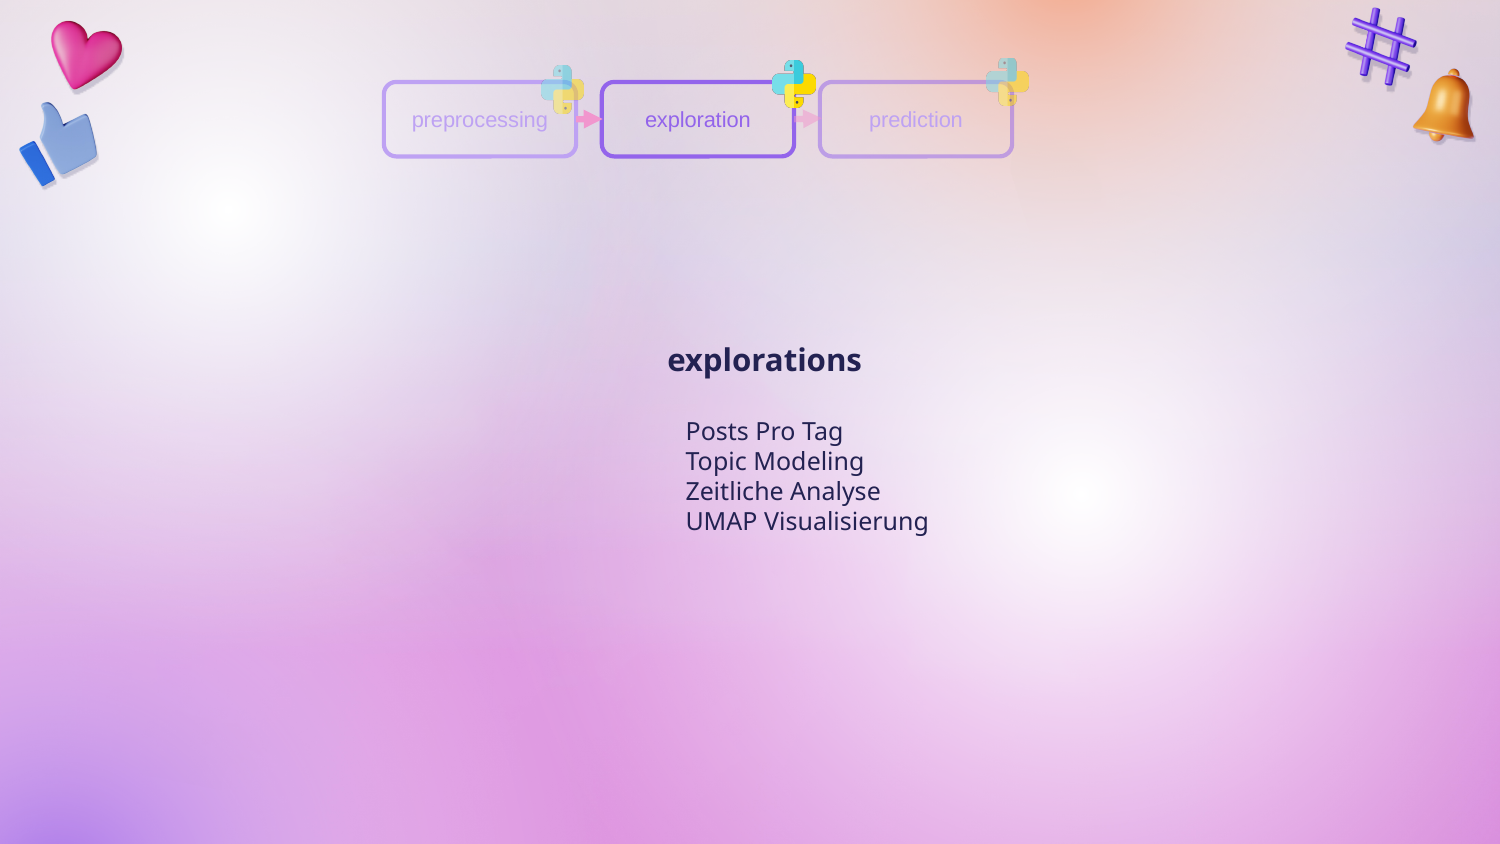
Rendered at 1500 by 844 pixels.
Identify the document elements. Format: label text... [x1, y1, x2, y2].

subtitle Posts Pro Tag Topic Modeling Zeitliche Analyse UMAP Visualisierung [645, 400, 956, 611]
text_box prediction [817, 79, 1015, 159]
subtitle explorations [627, 321, 938, 393]
text_box exploration [599, 79, 797, 159]
picture [0, 0, 1500, 844]
text_box preprocessing [381, 79, 579, 159]
